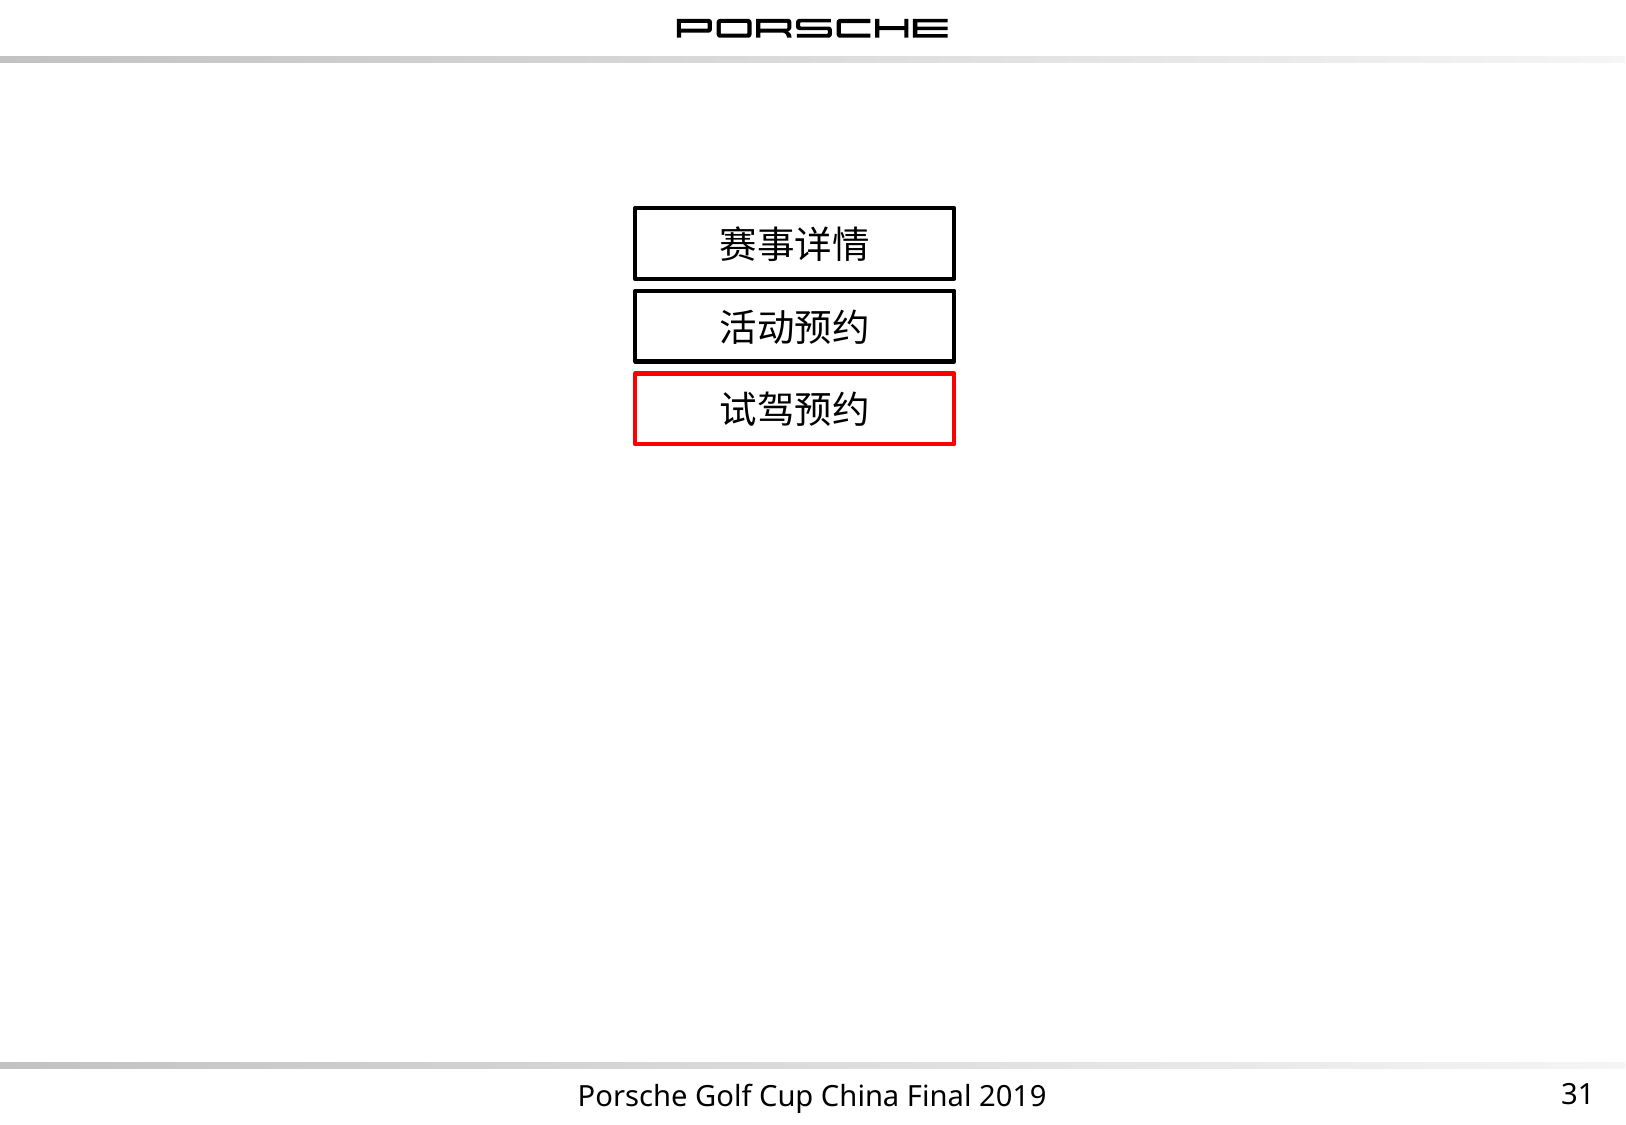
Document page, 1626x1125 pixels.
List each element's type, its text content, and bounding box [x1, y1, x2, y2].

text_box 赛事详情 [633, 206, 956, 281]
text_box 试驾预约 [633, 371, 956, 446]
text_box 活动预约 [633, 289, 956, 364]
